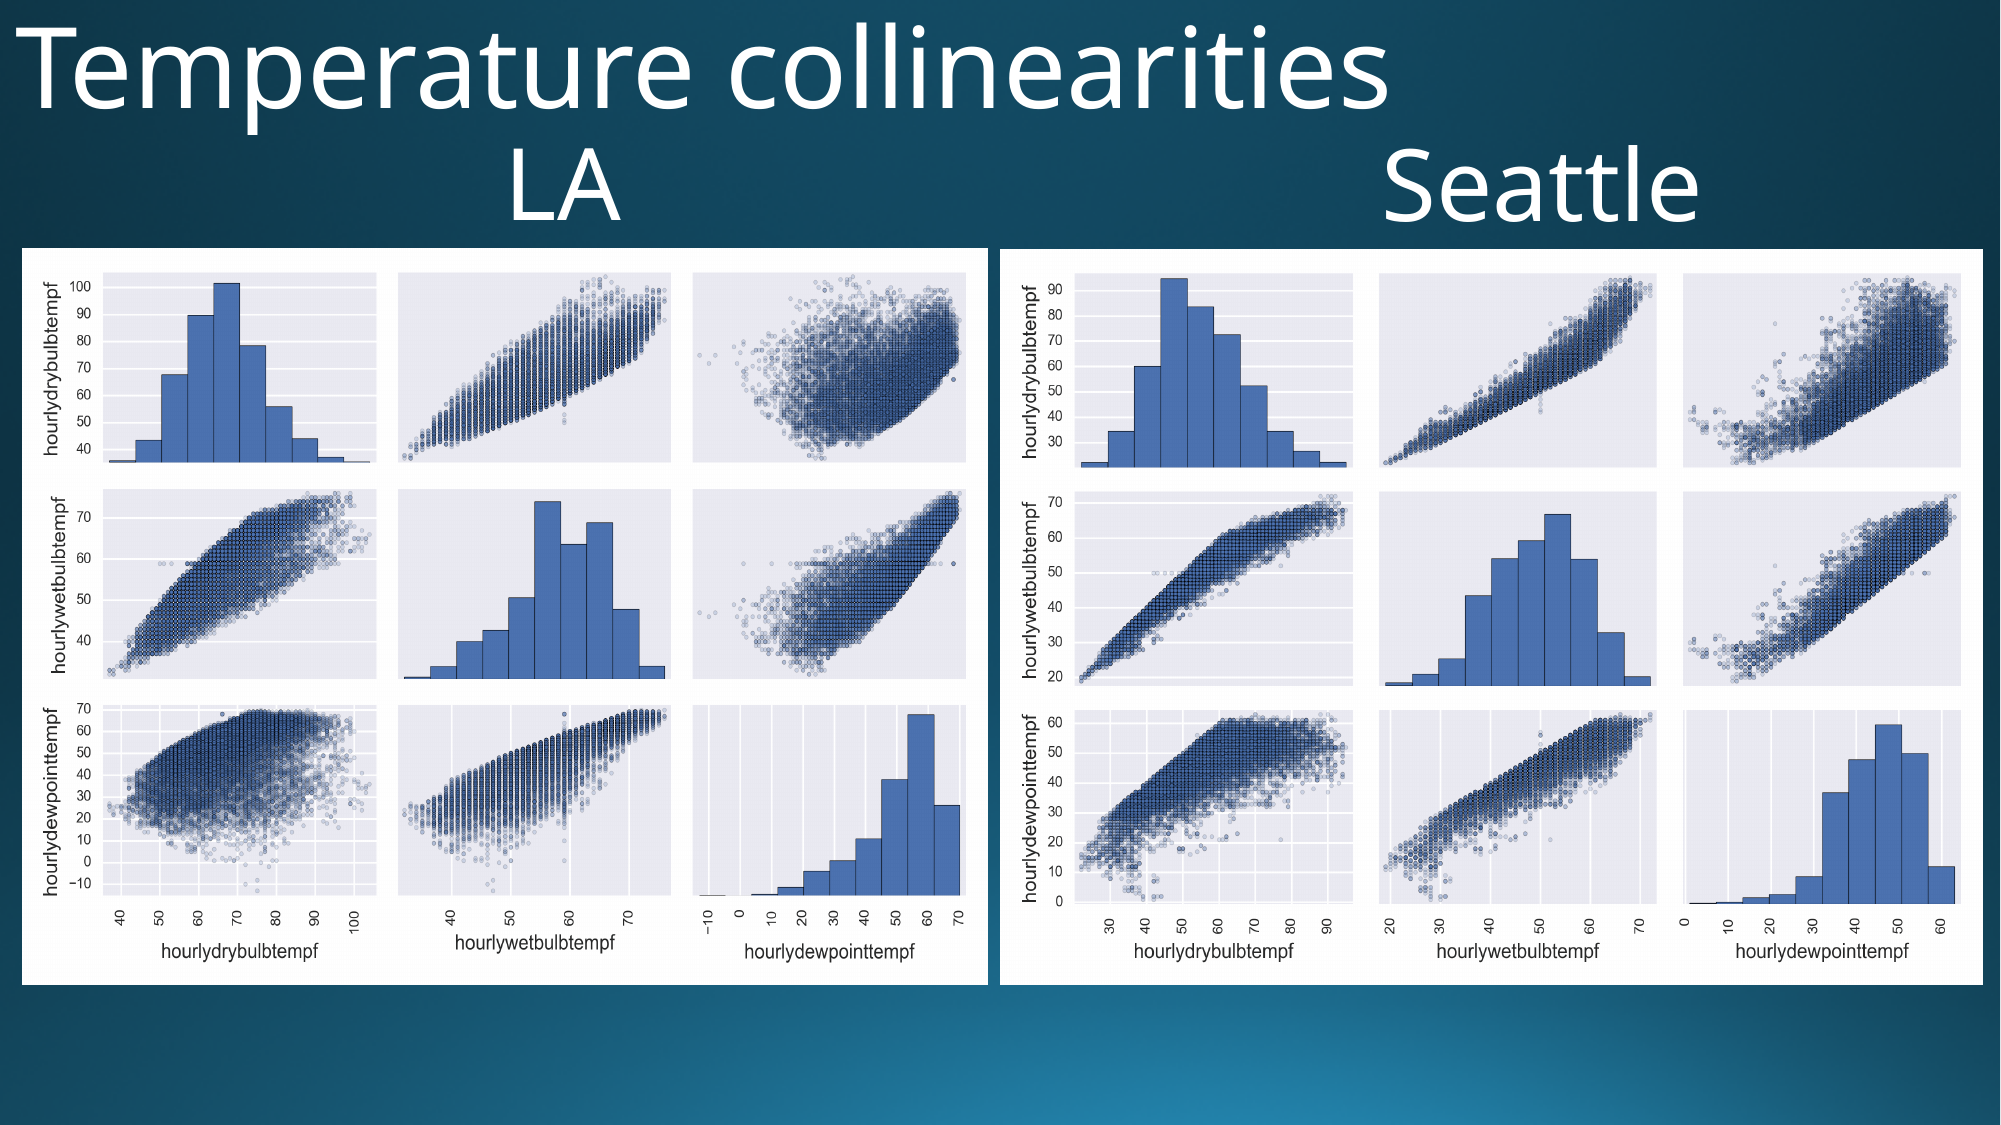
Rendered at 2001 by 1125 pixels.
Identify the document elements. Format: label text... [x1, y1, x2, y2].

picture [0, 0, 2001, 1125]
text_box Seattle [1366, 113, 1719, 249]
title Temperature collinearities [0, 0, 1725, 182]
text_box LA [490, 113, 637, 248]
